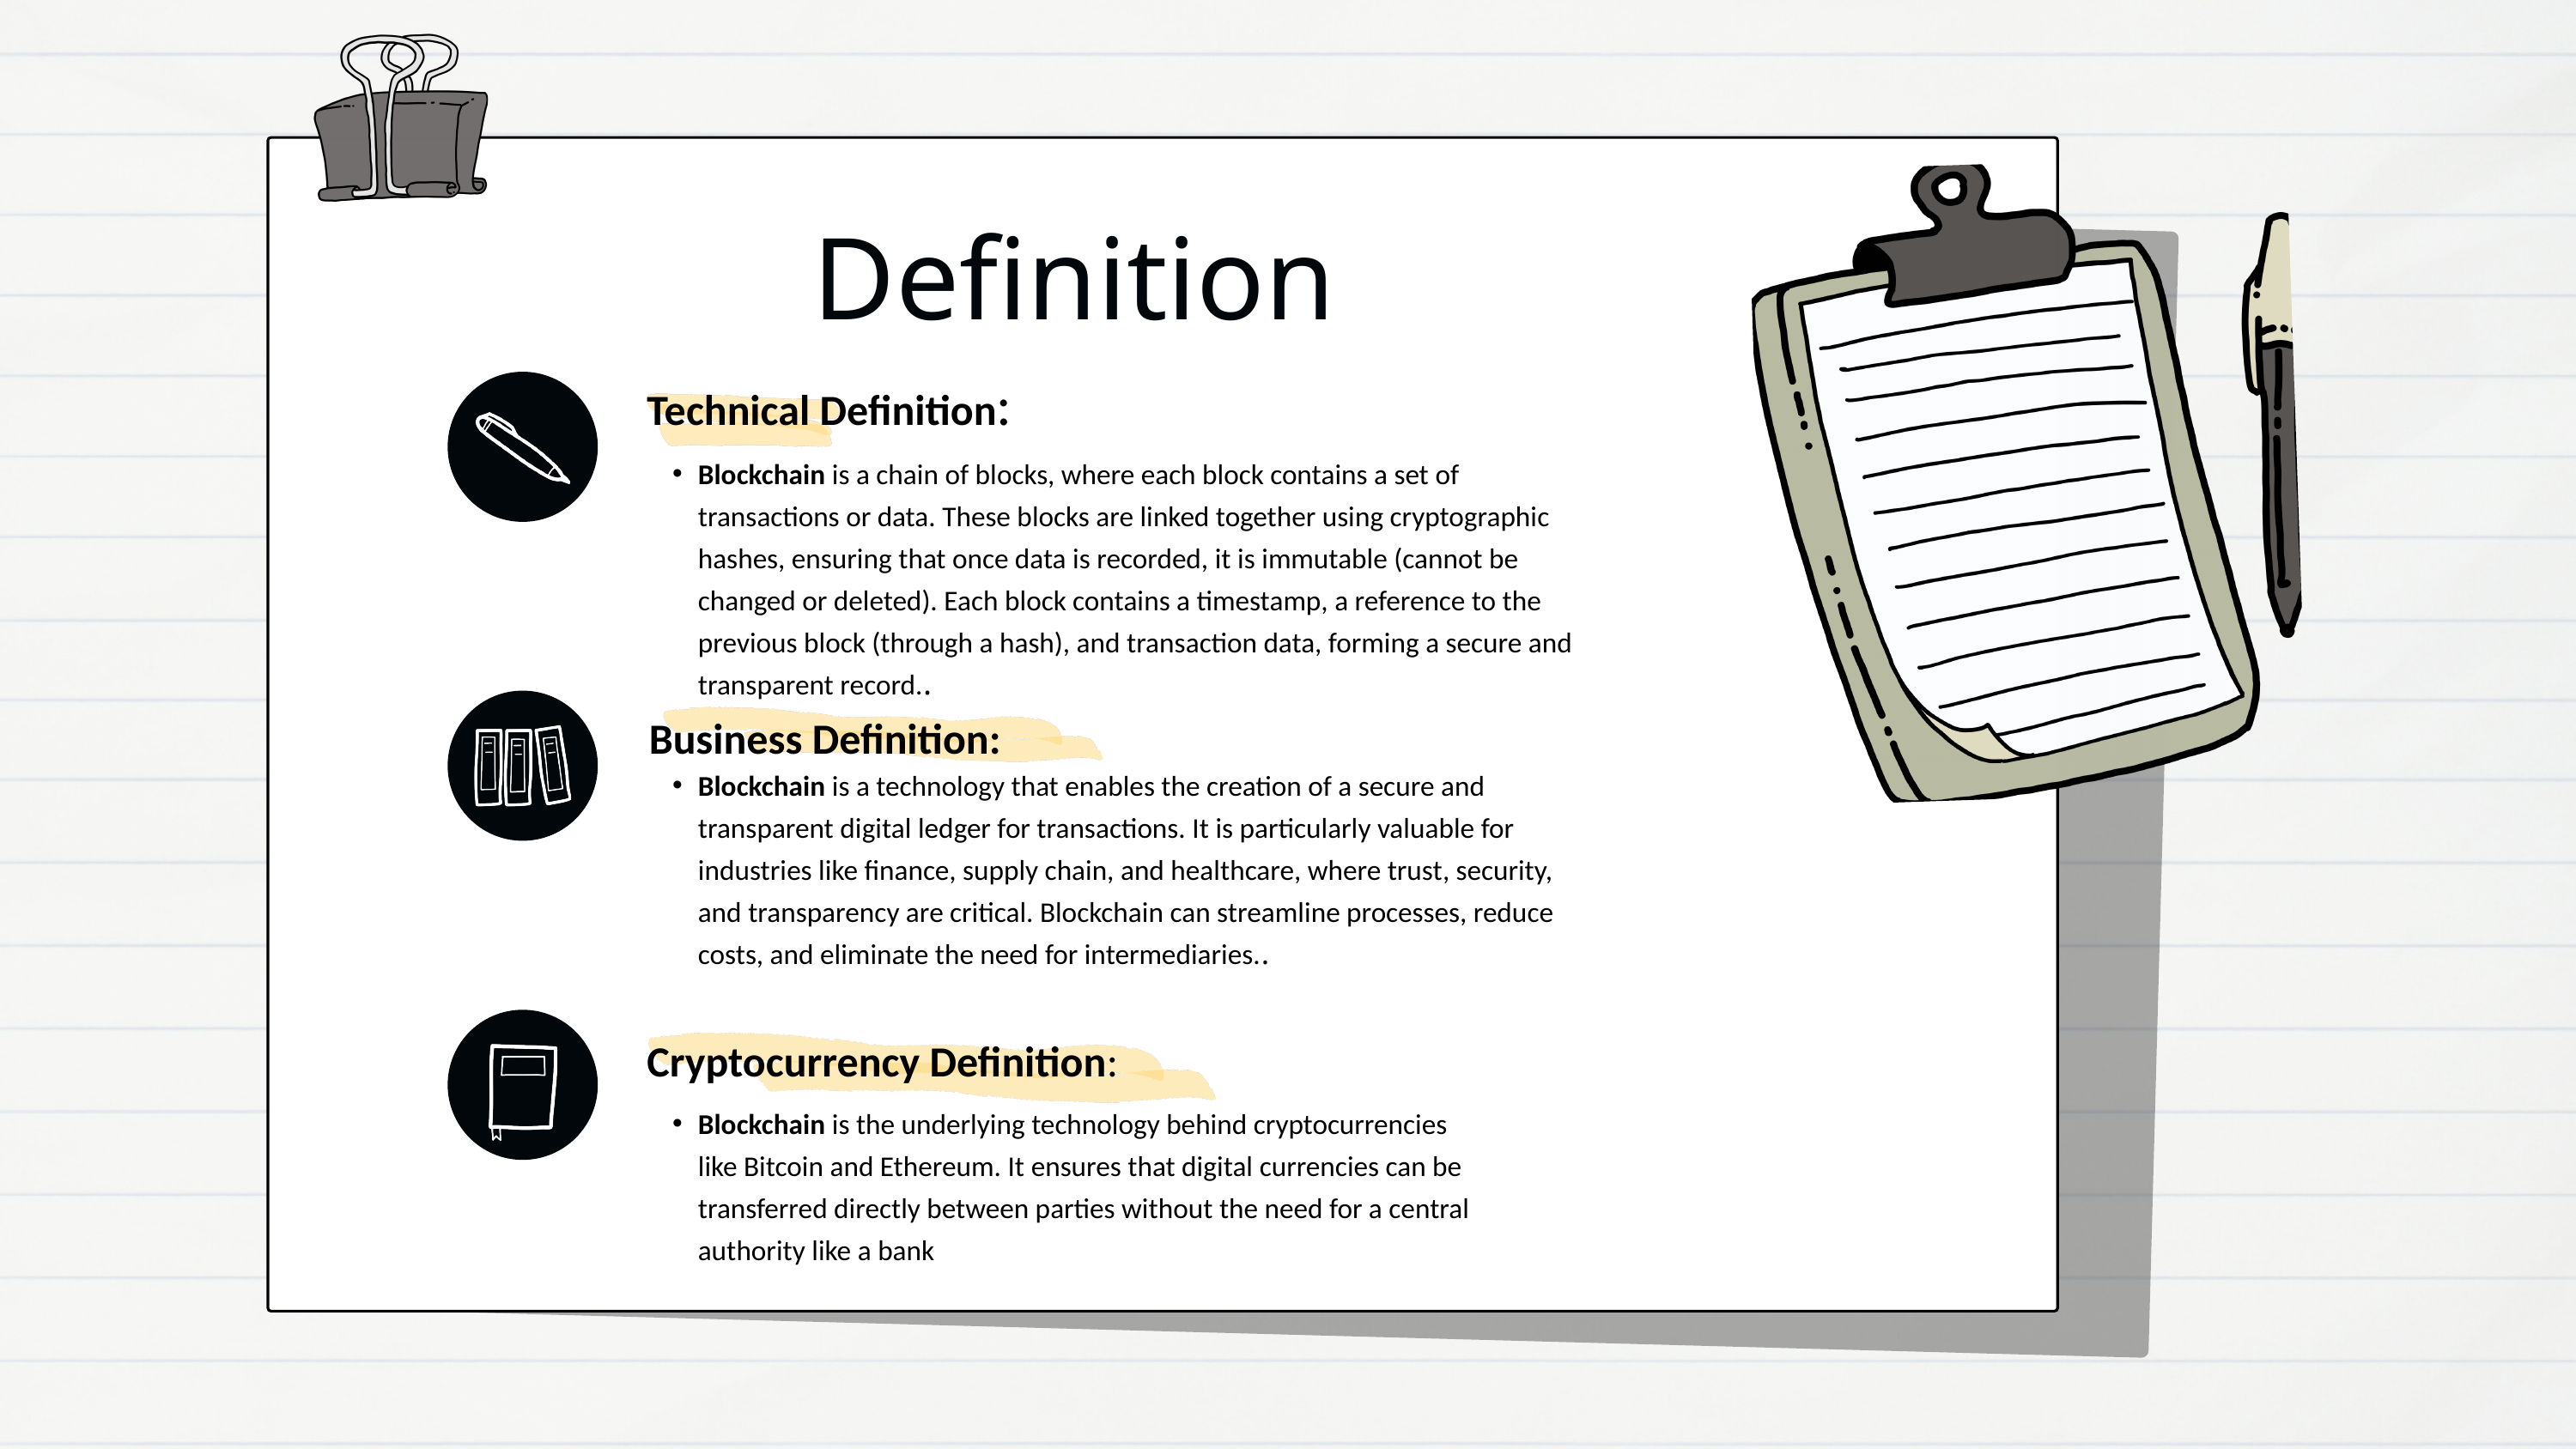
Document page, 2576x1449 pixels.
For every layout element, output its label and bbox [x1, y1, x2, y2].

text_box [315, 206, 2165, 1334]
text_box [2062, 154, 2308, 793]
text_box [447, 371, 598, 523]
text_box [313, 33, 489, 136]
text_box [447, 690, 598, 841]
text_box [447, 1009, 598, 1161]
text_box [267, 136, 2058, 1312]
text_box [0, 0, 2576, 1449]
